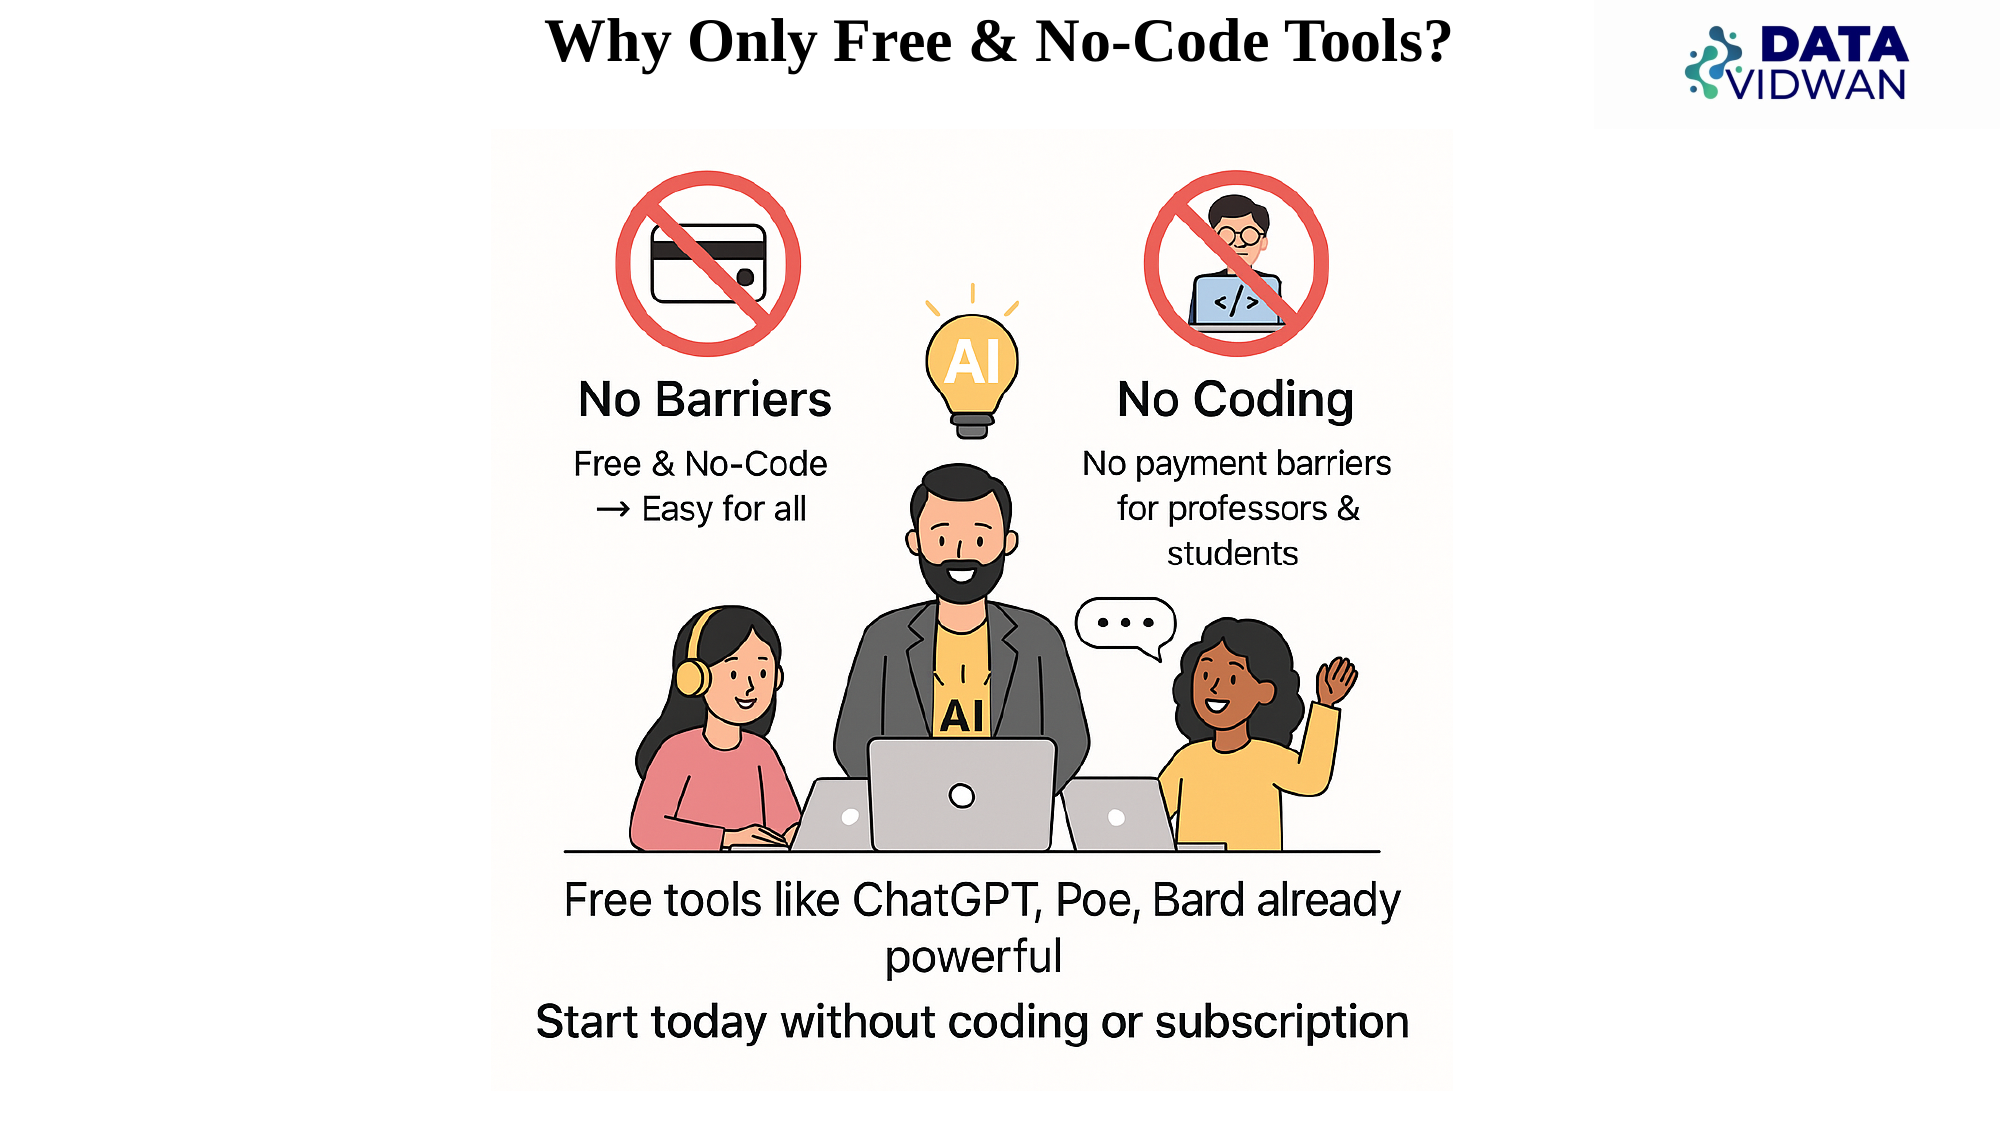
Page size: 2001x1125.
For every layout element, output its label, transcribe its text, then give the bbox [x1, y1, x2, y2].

list Why Only Free & No-Code Tools? [0, 0, 2000, 83]
picture [1594, 83, 2000, 129]
picture [491, 129, 1453, 1091]
